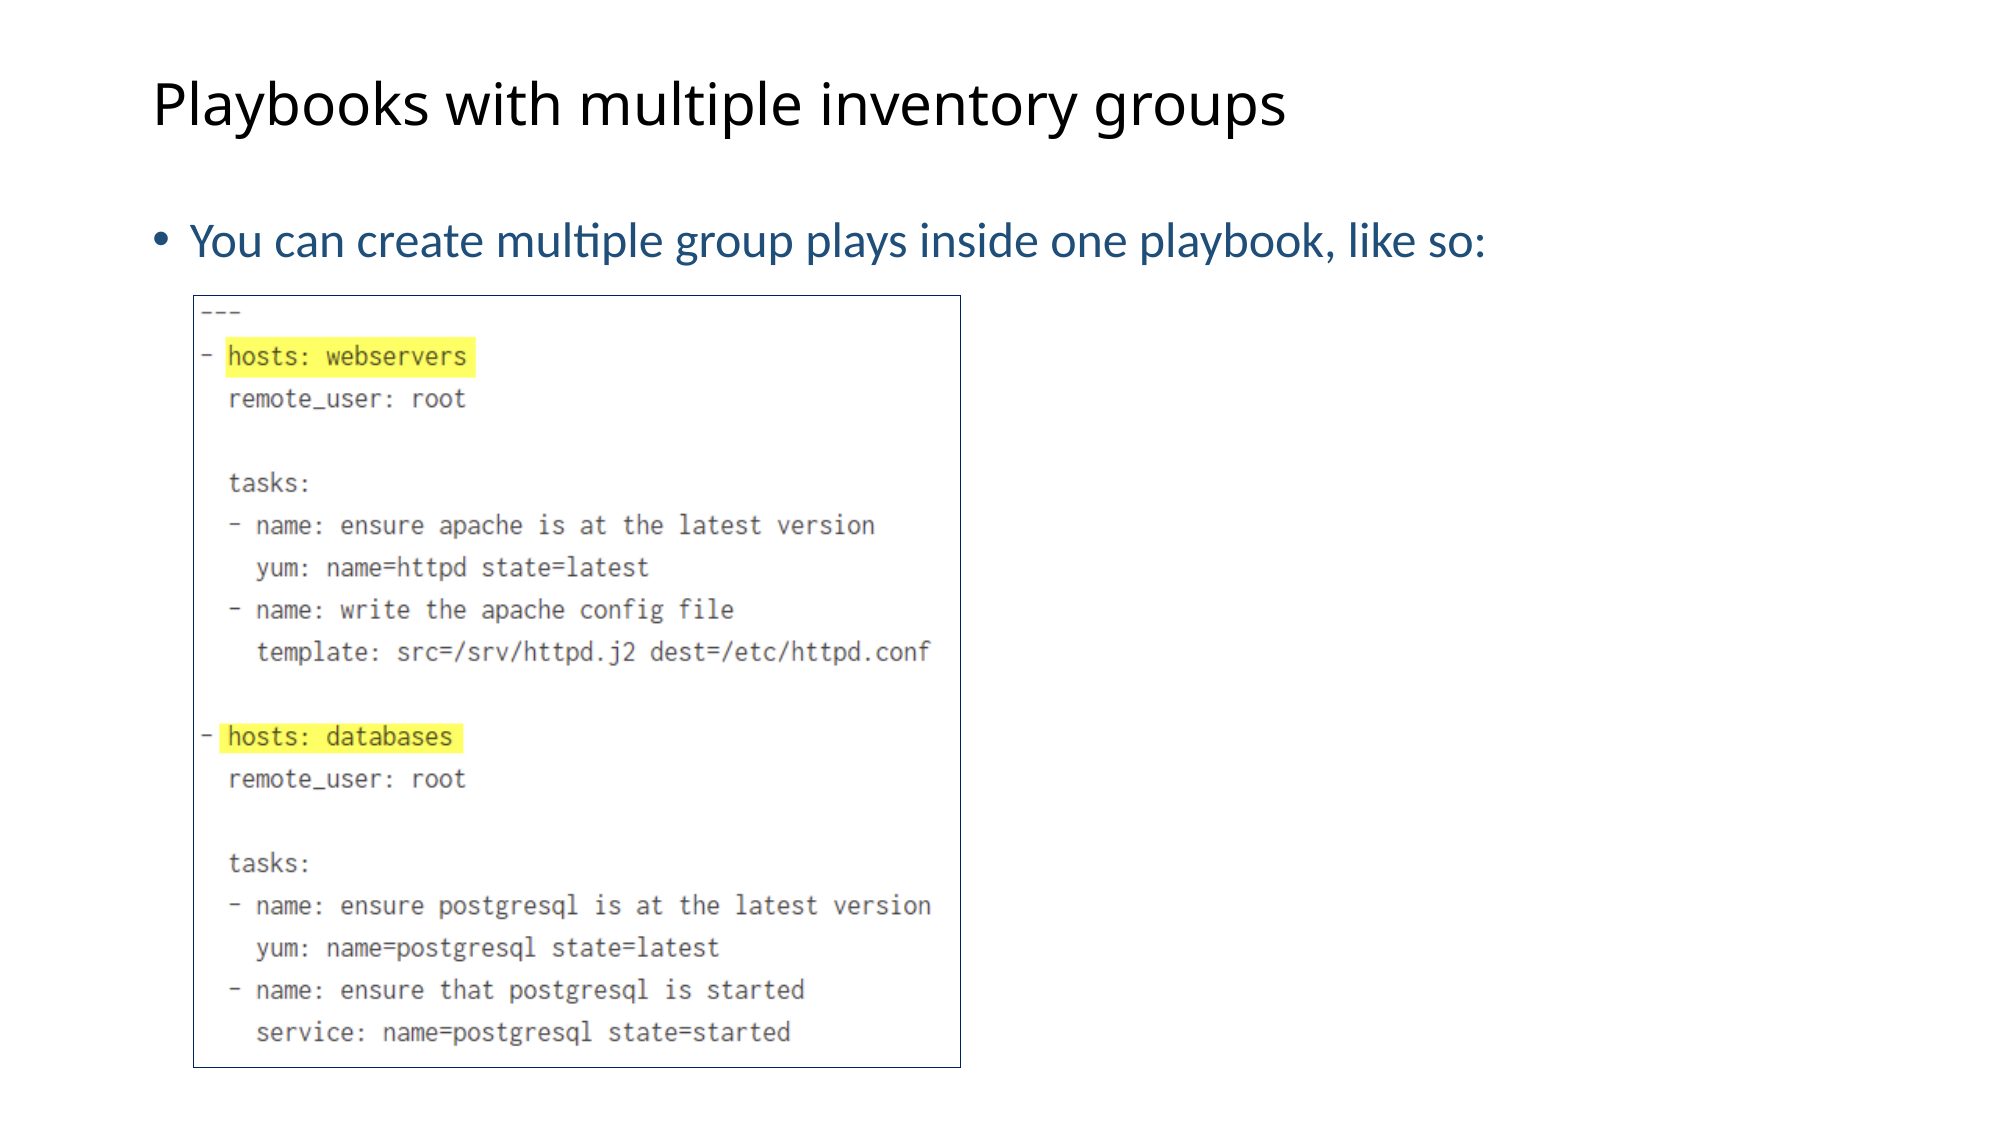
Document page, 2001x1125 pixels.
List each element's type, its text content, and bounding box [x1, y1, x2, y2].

title Playbooks with multiple inventory groups [137, 59, 1863, 153]
picture [193, 295, 961, 1068]
list You can create multiple group plays inside one playbook, like so: [137, 207, 1863, 1014]
